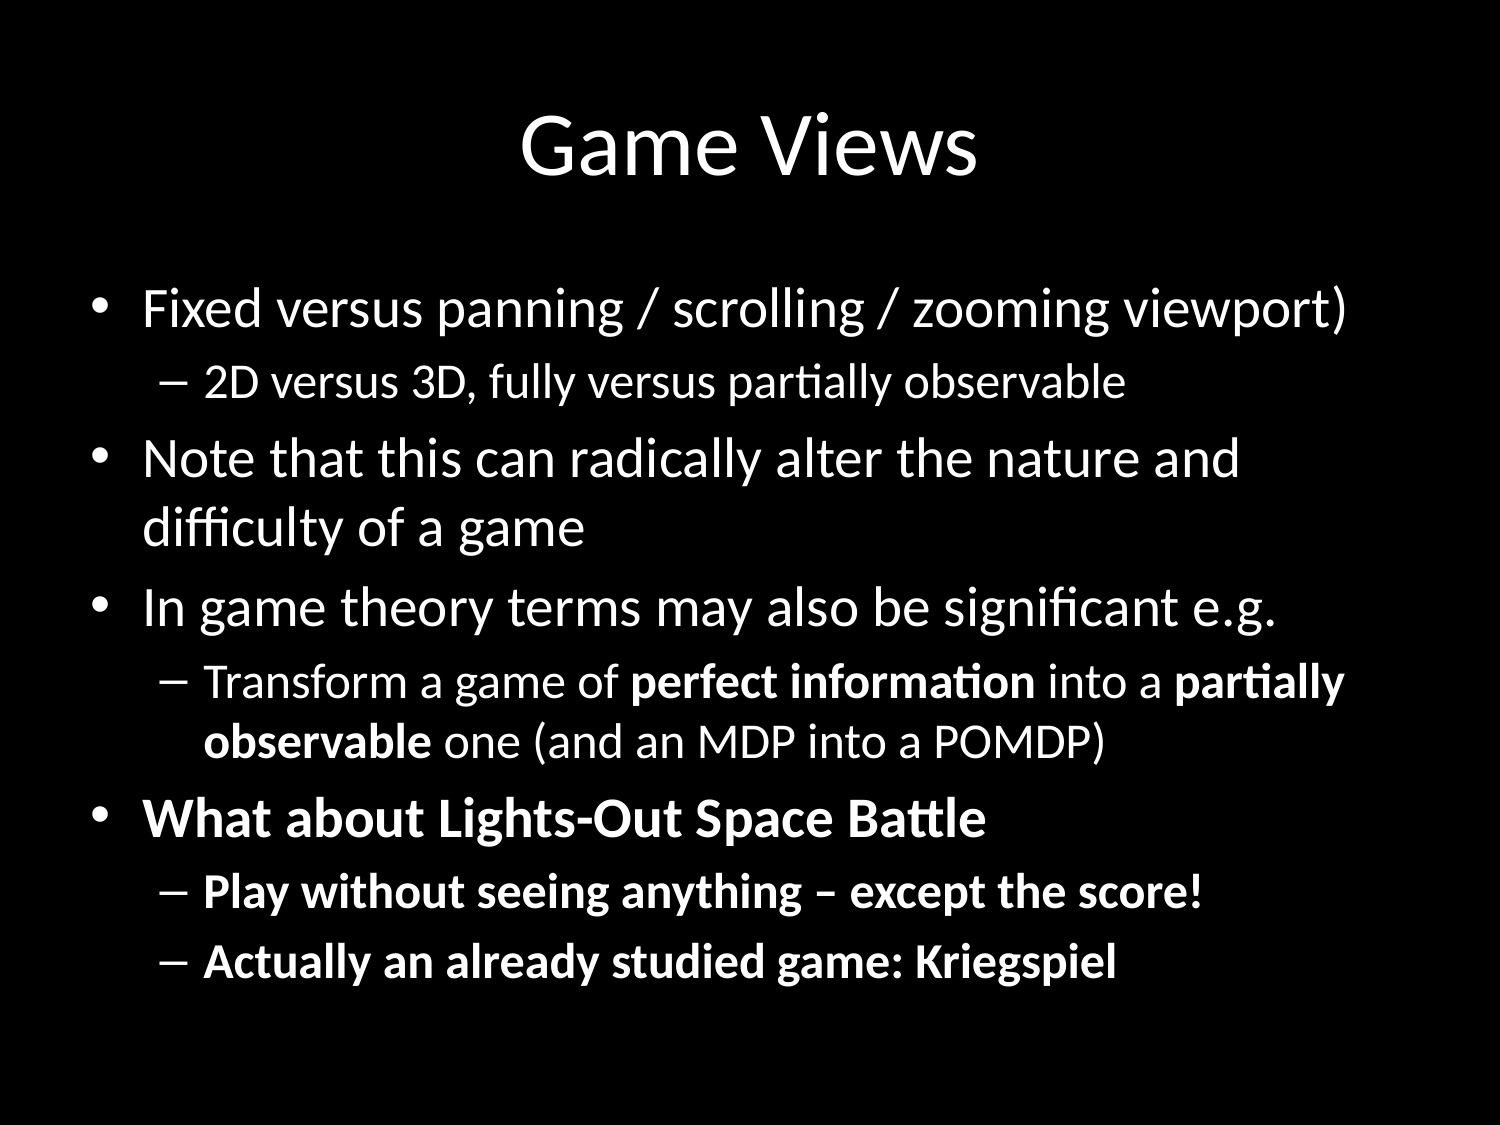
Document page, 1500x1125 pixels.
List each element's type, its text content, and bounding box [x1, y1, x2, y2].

title Game Views [75, 45, 1425, 233]
list Fixed versus panning / scrolling / zooming viewport) 2D versus 3D, fully versus partially observable Note that this can radically alter the nature and difficulty of a game In game theory terms may also be significant e.g. Transform a game of perfect information into a partially observable one (and an MDP into a POMDP) What about Lights-Out Space Battle Play without seeing anything – except the score! Actually an already studied game: Kriegspiel [75, 262, 1425, 1005]
